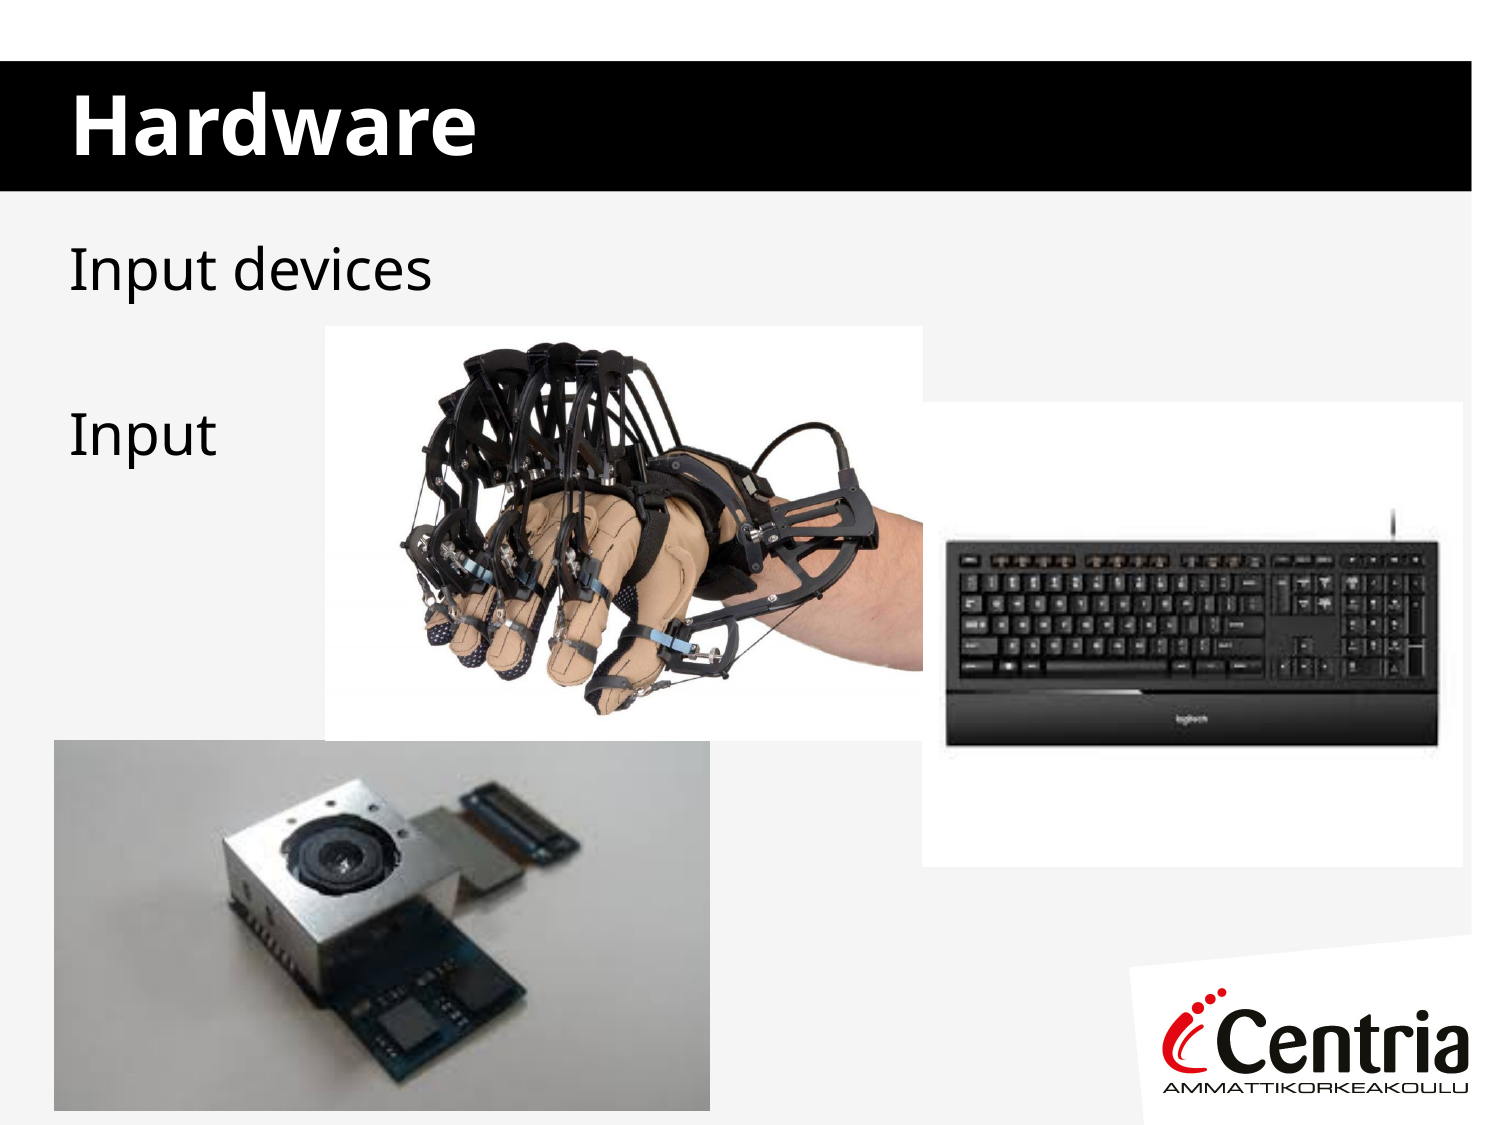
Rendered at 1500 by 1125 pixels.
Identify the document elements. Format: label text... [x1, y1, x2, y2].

list Input devices Input [54, 224, 1410, 740]
picture [0, 0, 1500, 1125]
title Hardware [54, 75, 1410, 181]
list Input devices Input [710, 741, 1410, 1067]
